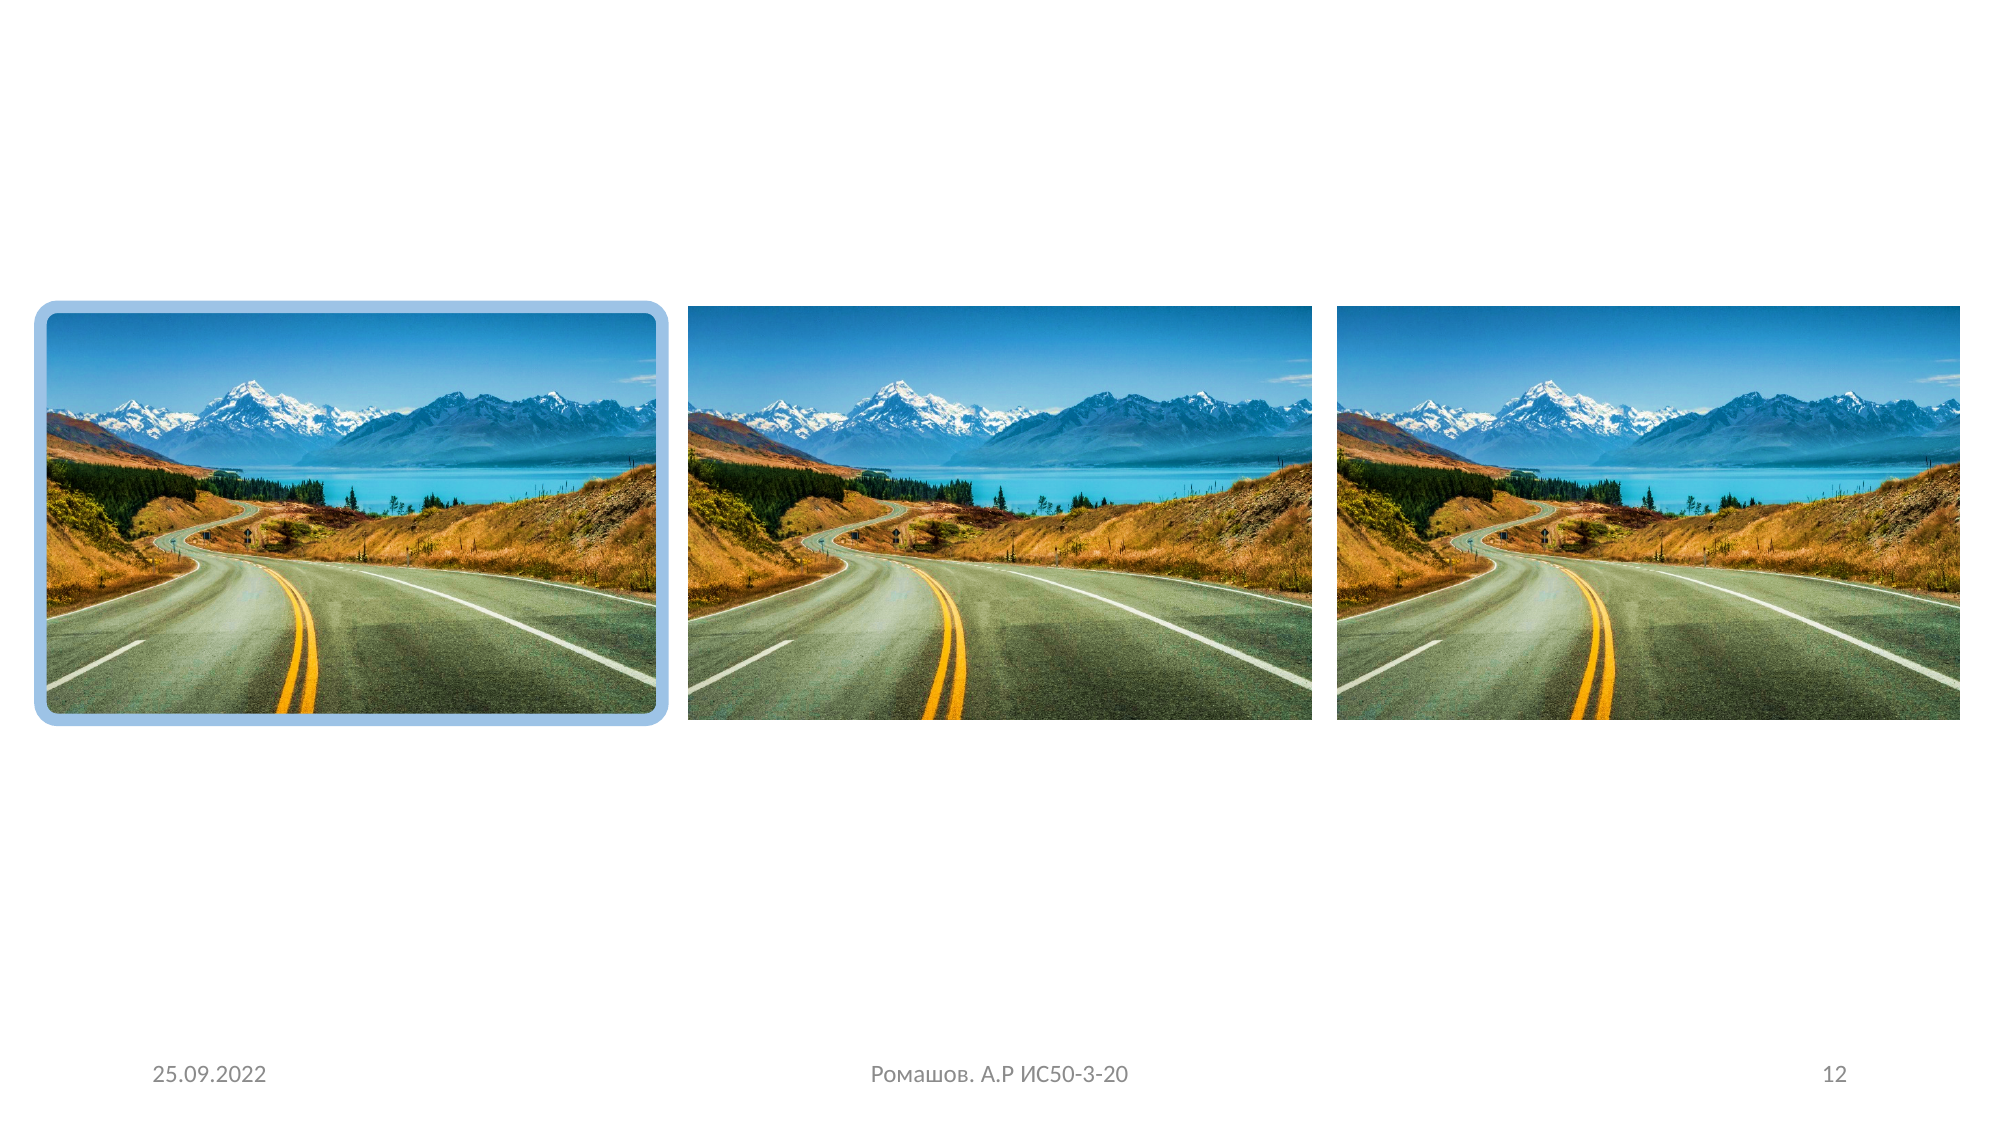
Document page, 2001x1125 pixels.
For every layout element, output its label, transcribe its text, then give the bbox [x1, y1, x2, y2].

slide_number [137, 1042, 588, 1103]
picture [1337, 306, 1960, 720]
picture [688, 306, 1312, 720]
footer Ромашов. А.Р ИС50-3-20 [662, 1042, 1338, 1103]
slide_number 12 [1412, 1042, 1863, 1103]
picture [40, 306, 663, 720]
